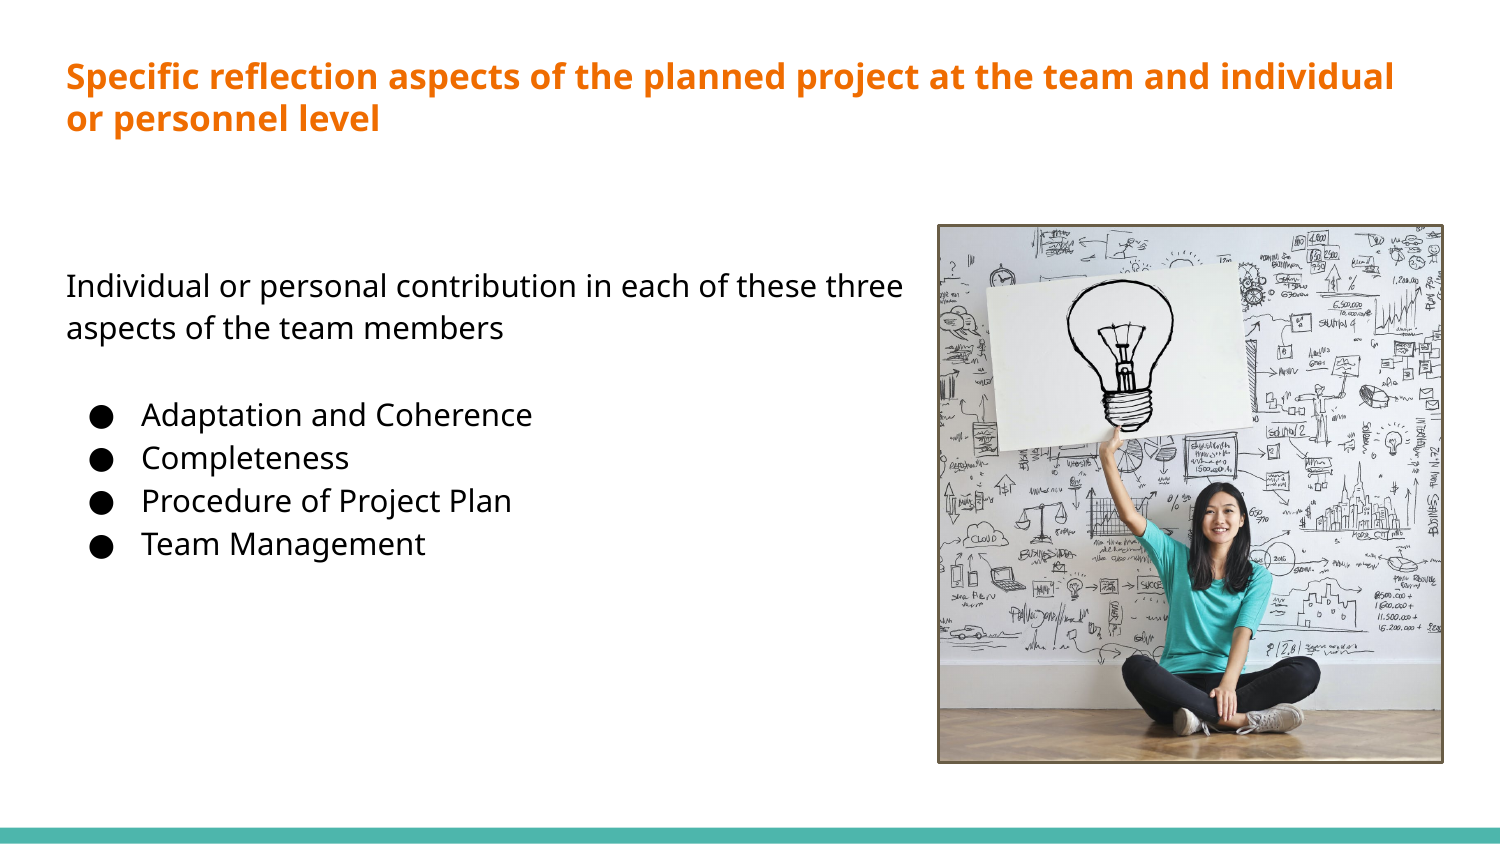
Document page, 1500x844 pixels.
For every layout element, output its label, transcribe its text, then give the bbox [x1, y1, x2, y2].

picture [939, 226, 1442, 761]
title Specific reflection aspects of the planned project at the team and individual or personnel level [51, 39, 1449, 156]
list Individual or personal contribution in each of these three aspects of the team members Adaptation and Coherence Completeness Procedure of Project Plan Team Management [51, 207, 1449, 750]
